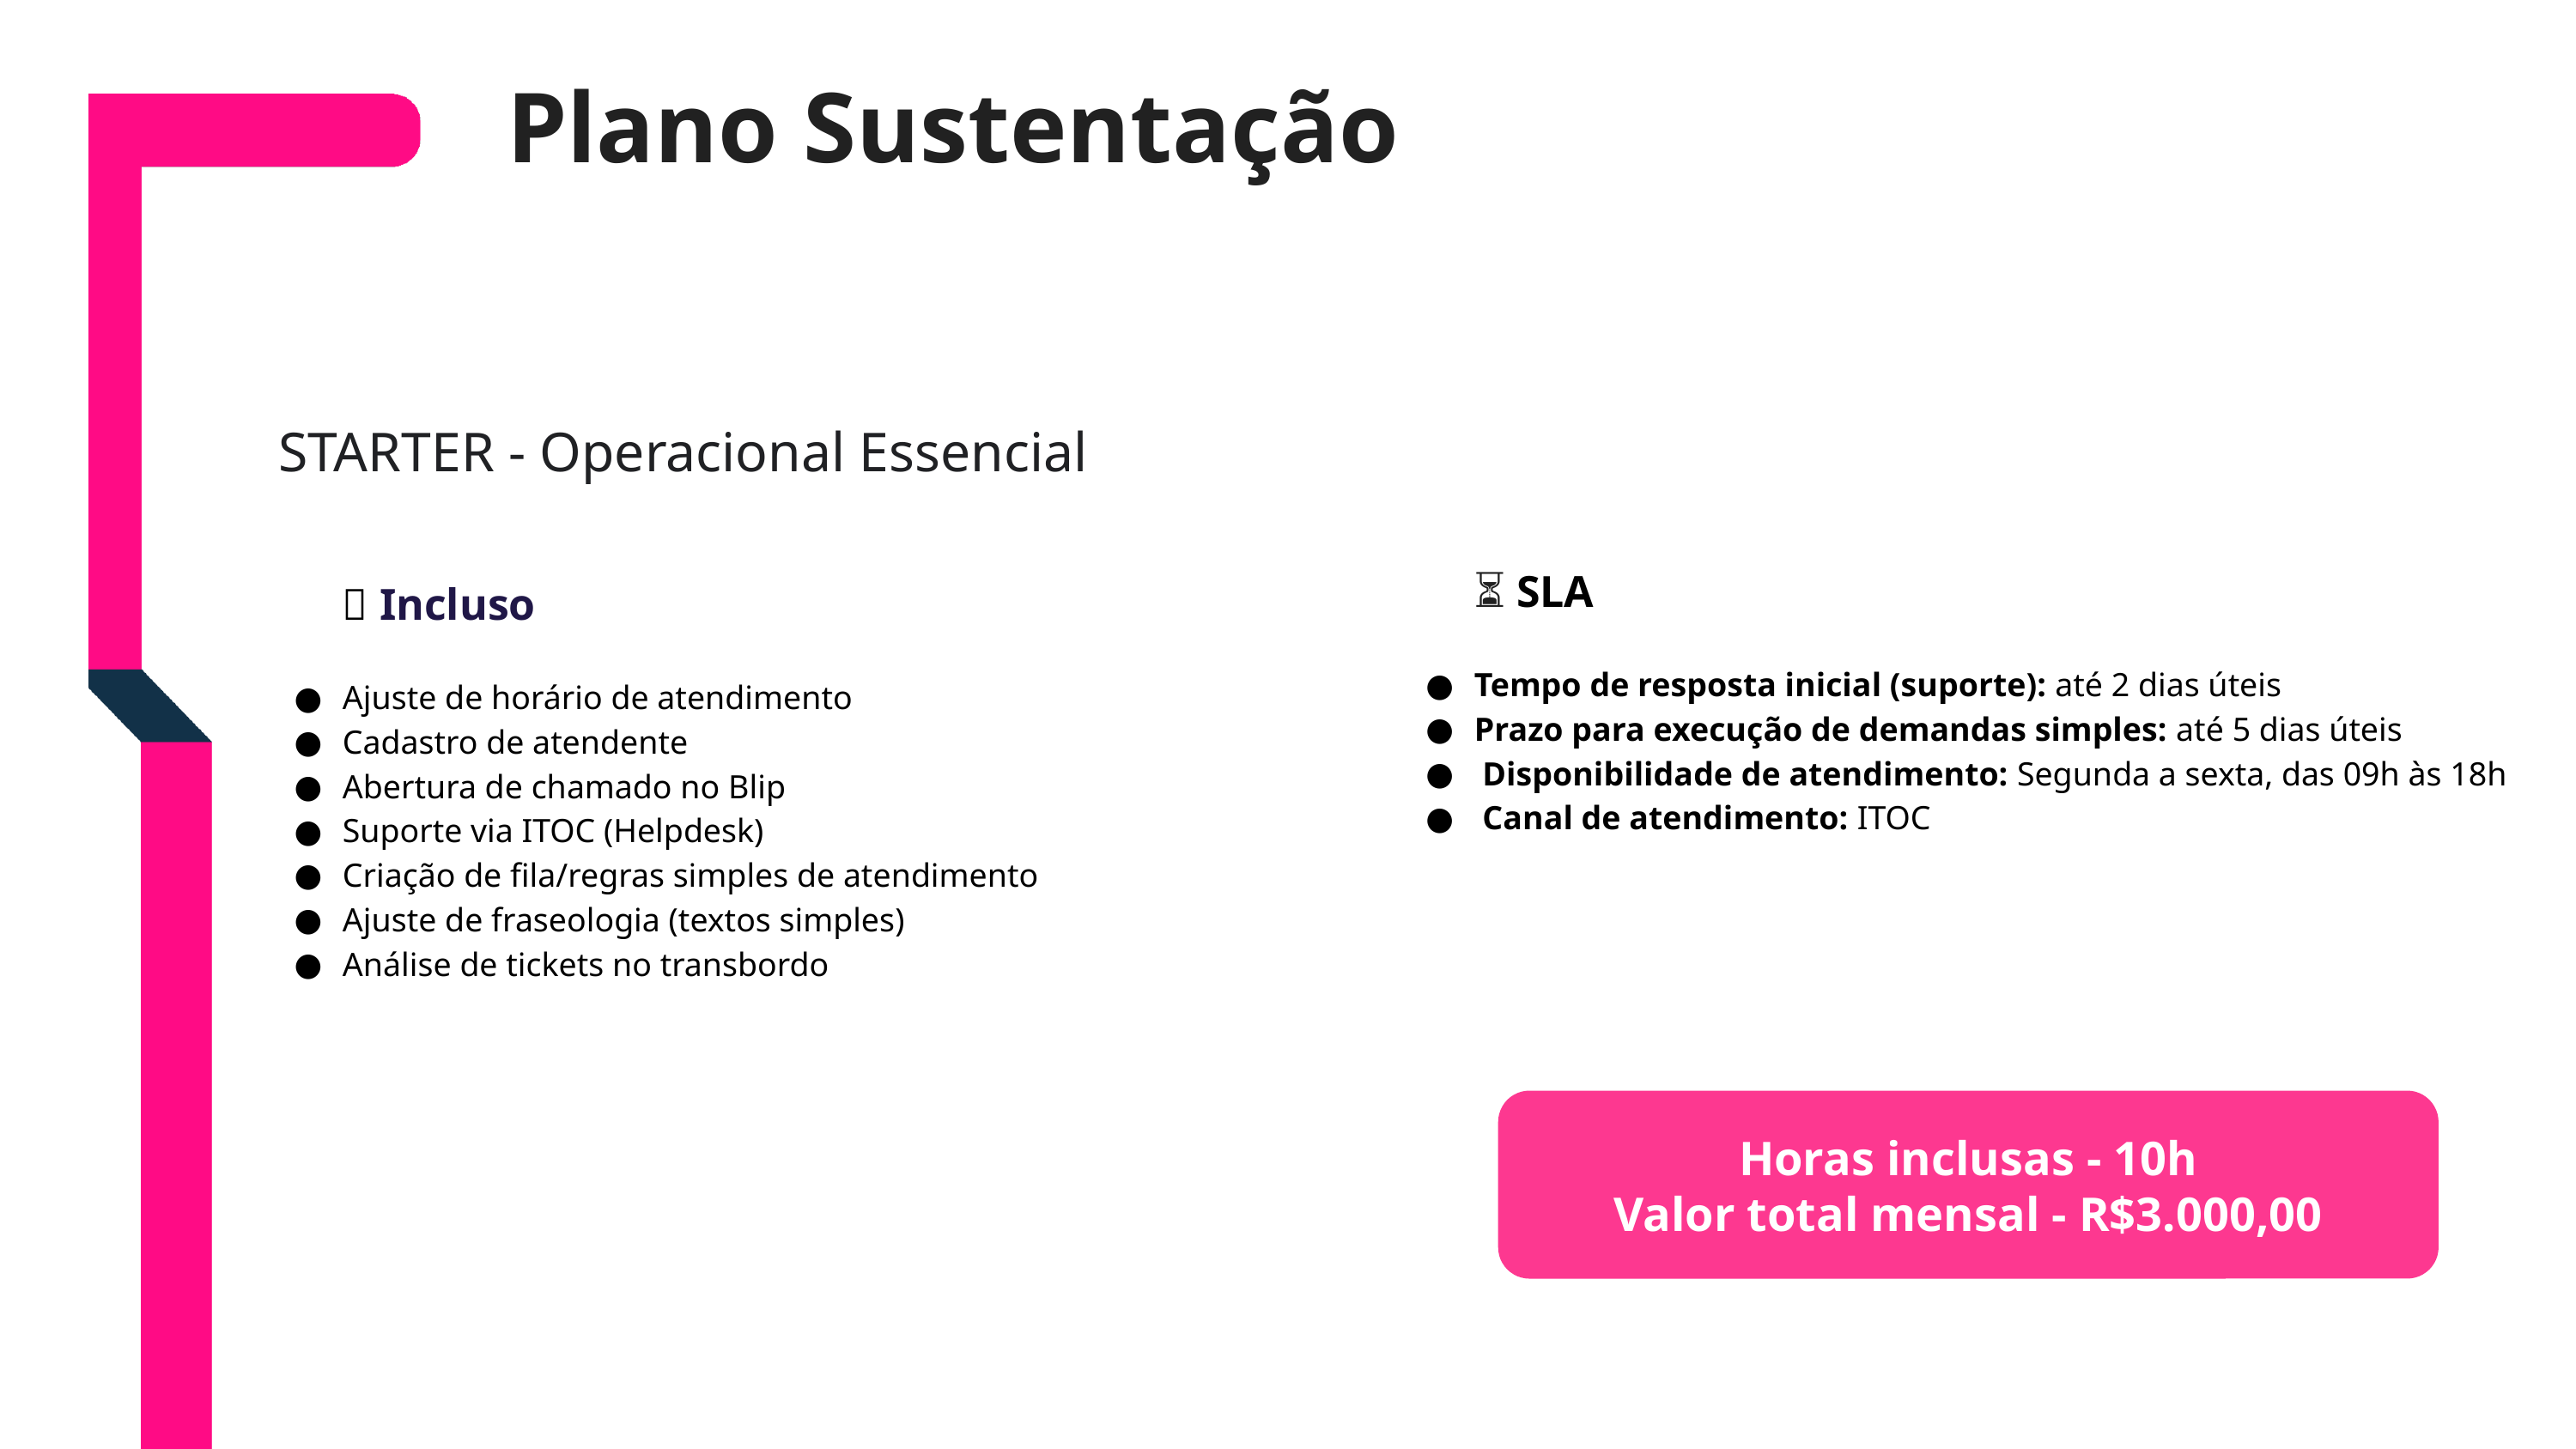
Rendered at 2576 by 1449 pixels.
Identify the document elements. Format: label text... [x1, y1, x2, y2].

text_box ✅ Incluso Ajuste de horário de atendimento Cadastro de atendente Abertura de chamado no Blip Suporte via ITOC (Helpdesk) Criação de fila/regras simples de atendimento Ajuste de fraseologia (textos simples) Análise de tickets no transbordo [421, 530, 1273, 1009]
text_box Horas inclusas - 10h Valor total mensal - R$3.000,00 [1498, 1090, 2439, 1279]
picture [88, 94, 421, 1449]
text_box ⏳ SLA Tempo de resposta inicial (suporte): até 2 dias úteis Prazo para execução de demandas simples: até 5 dias úteis Disponibilidade de atendimento: Segunda a sexta, das 09h às 18h Canal de atendimento: ITOC [1383, 530, 2535, 863]
text_box Plano Sustentação [416, 20, 1490, 183]
text_box STARTER - Operacional Essencial [421, 391, 2063, 508]
